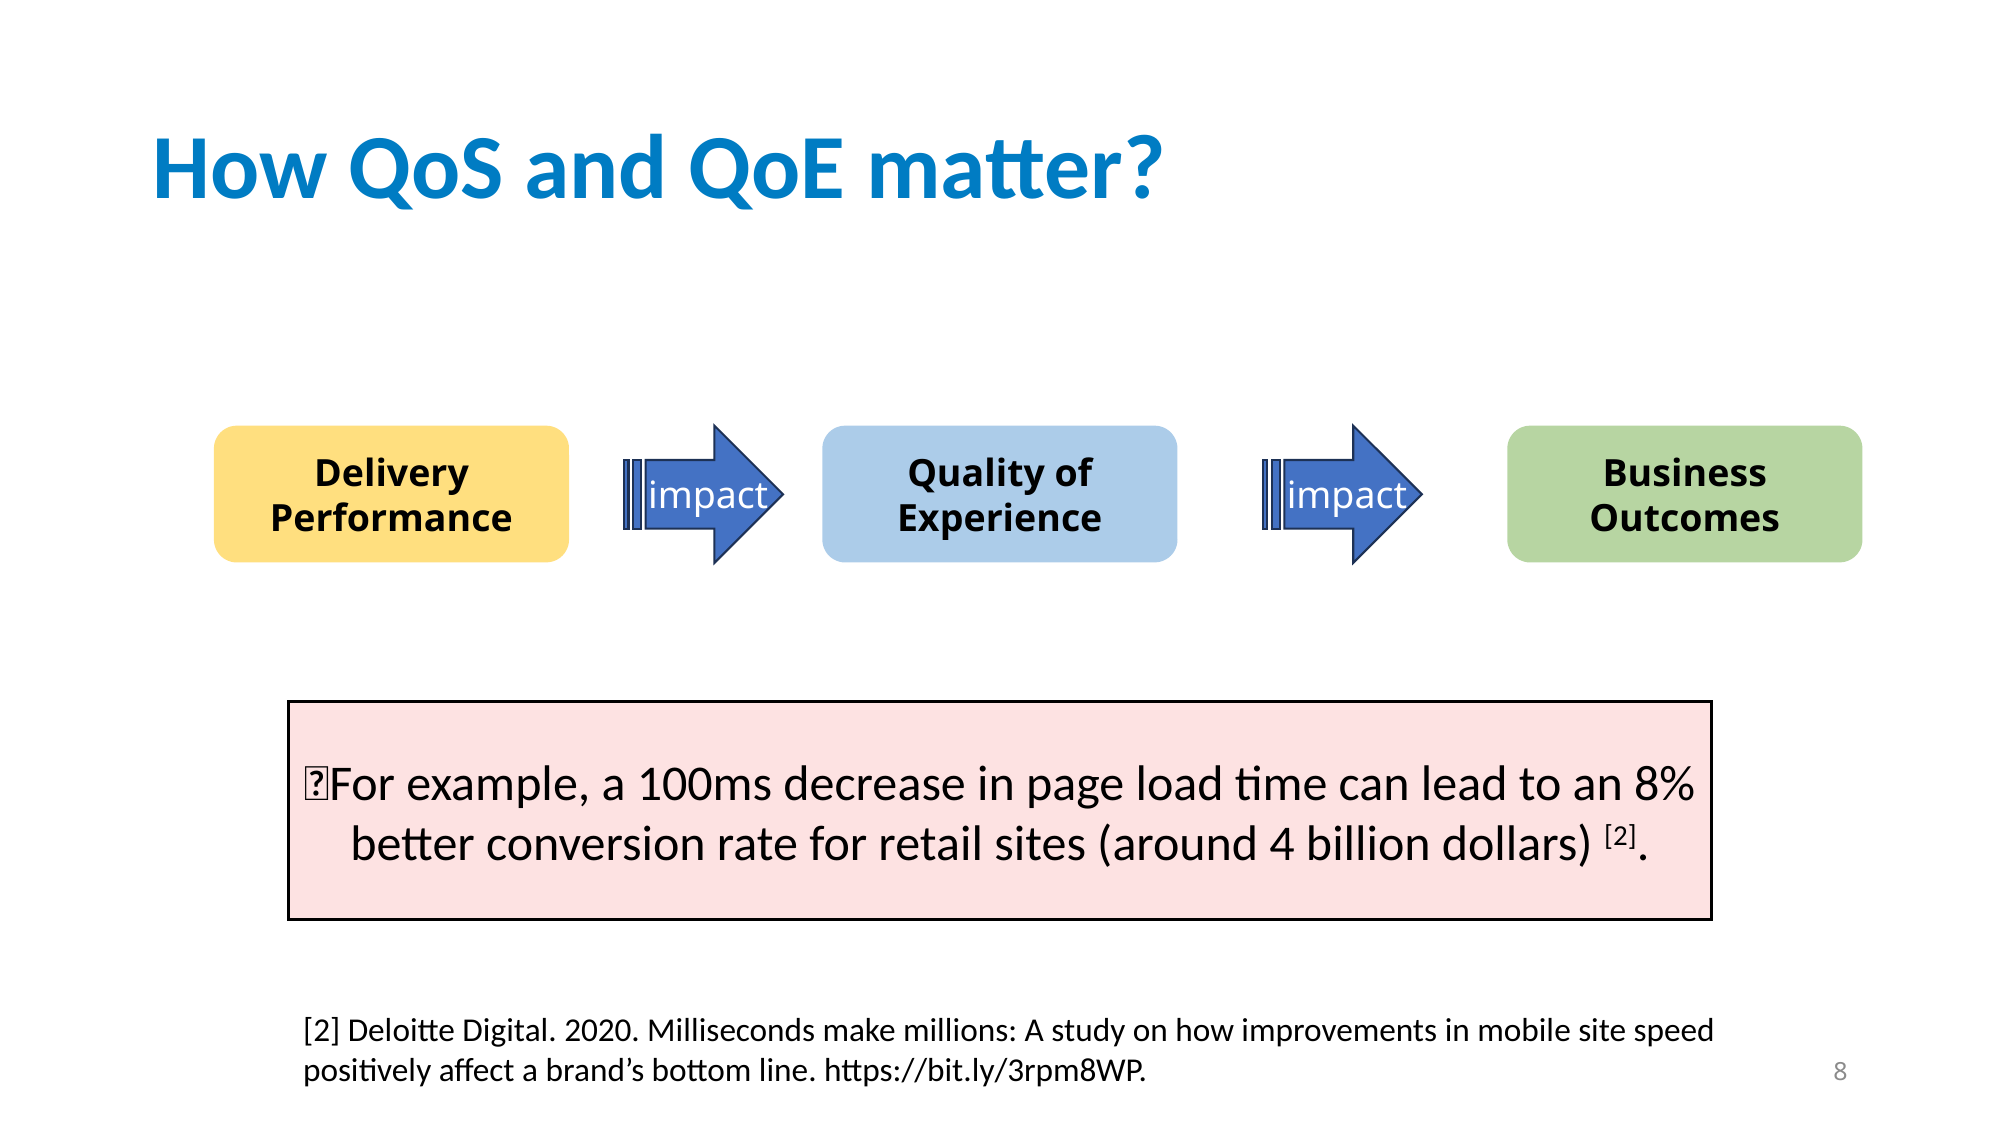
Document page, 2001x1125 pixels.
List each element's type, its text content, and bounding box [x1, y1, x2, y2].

text_box [2] Deloitte Digital. 2020. Milliseconds make millions: A study on how improvements in mobile site speed positively affect a brand’s bottom line. https://bit.ly/3rpm8WP. [288, 1001, 1741, 1096]
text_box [624, 425, 784, 563]
text_box Delivery Performance [213, 425, 570, 563]
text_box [1263, 425, 1422, 563]
text_box Business Outcomes [1507, 425, 1863, 563]
text_box 💡For example, a 100ms decrease in page load time can lead to an 8% better conversion rate for retail sites (around 4 billion dollars) [2]. [287, 701, 1713, 920]
title How QoS and QoE matter? [137, 59, 1863, 278]
text_box Quality of Experience [822, 425, 1178, 563]
slide_number 8 [1412, 1042, 1863, 1103]
